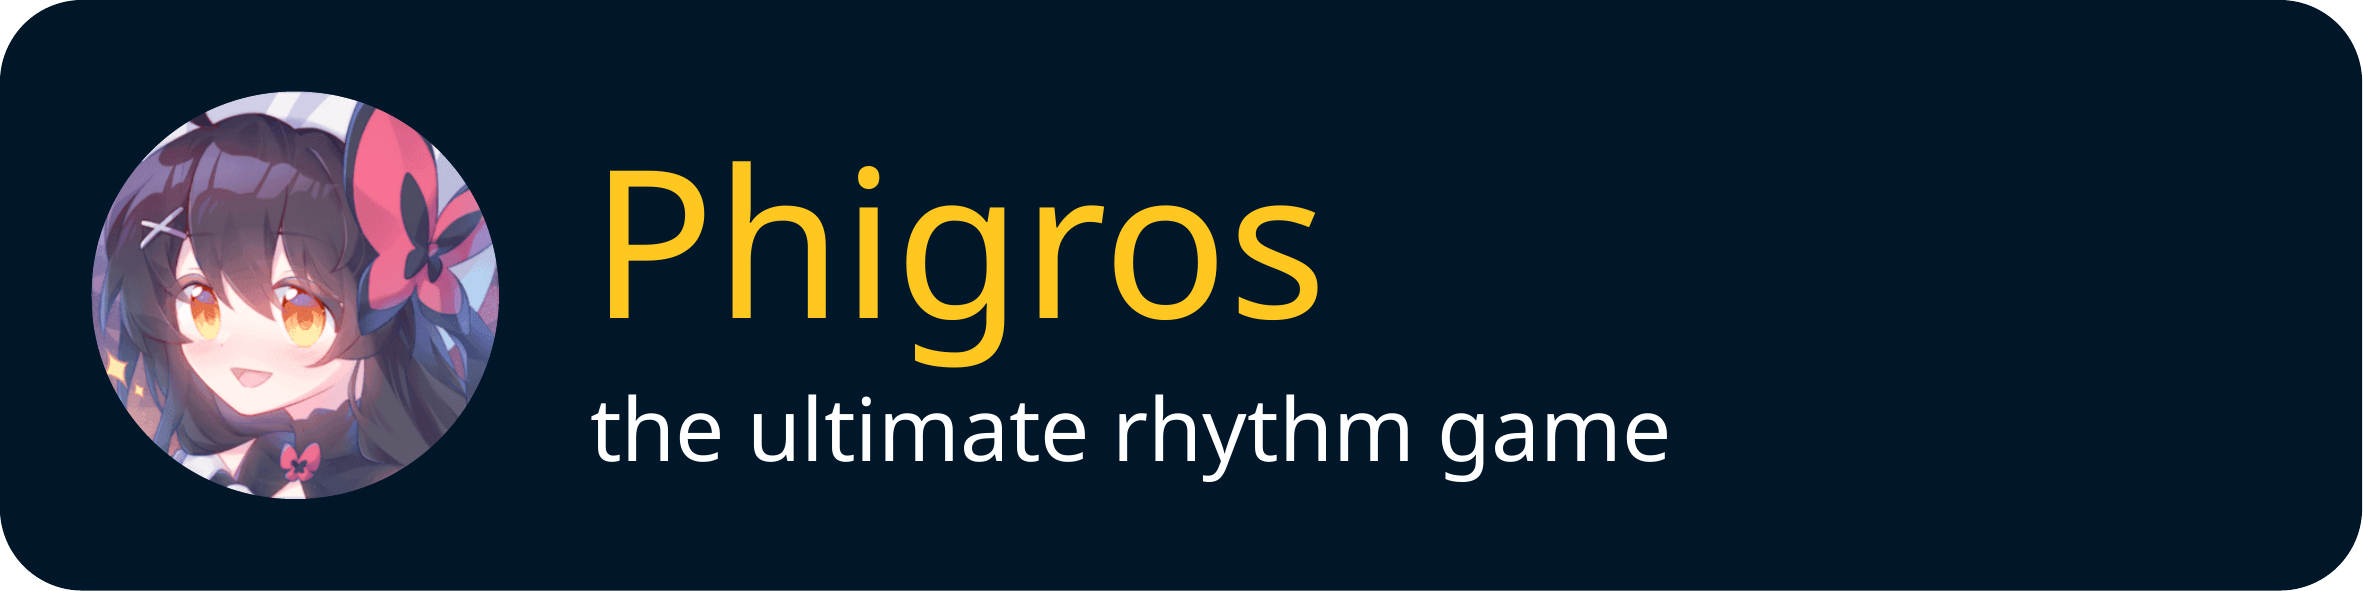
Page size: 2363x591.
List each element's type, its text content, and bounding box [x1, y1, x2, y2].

text_box [0, 0, 2363, 591]
text_box Phigros the ultimate rhythm game [590, 111, 2271, 479]
picture [91, 91, 499, 499]
